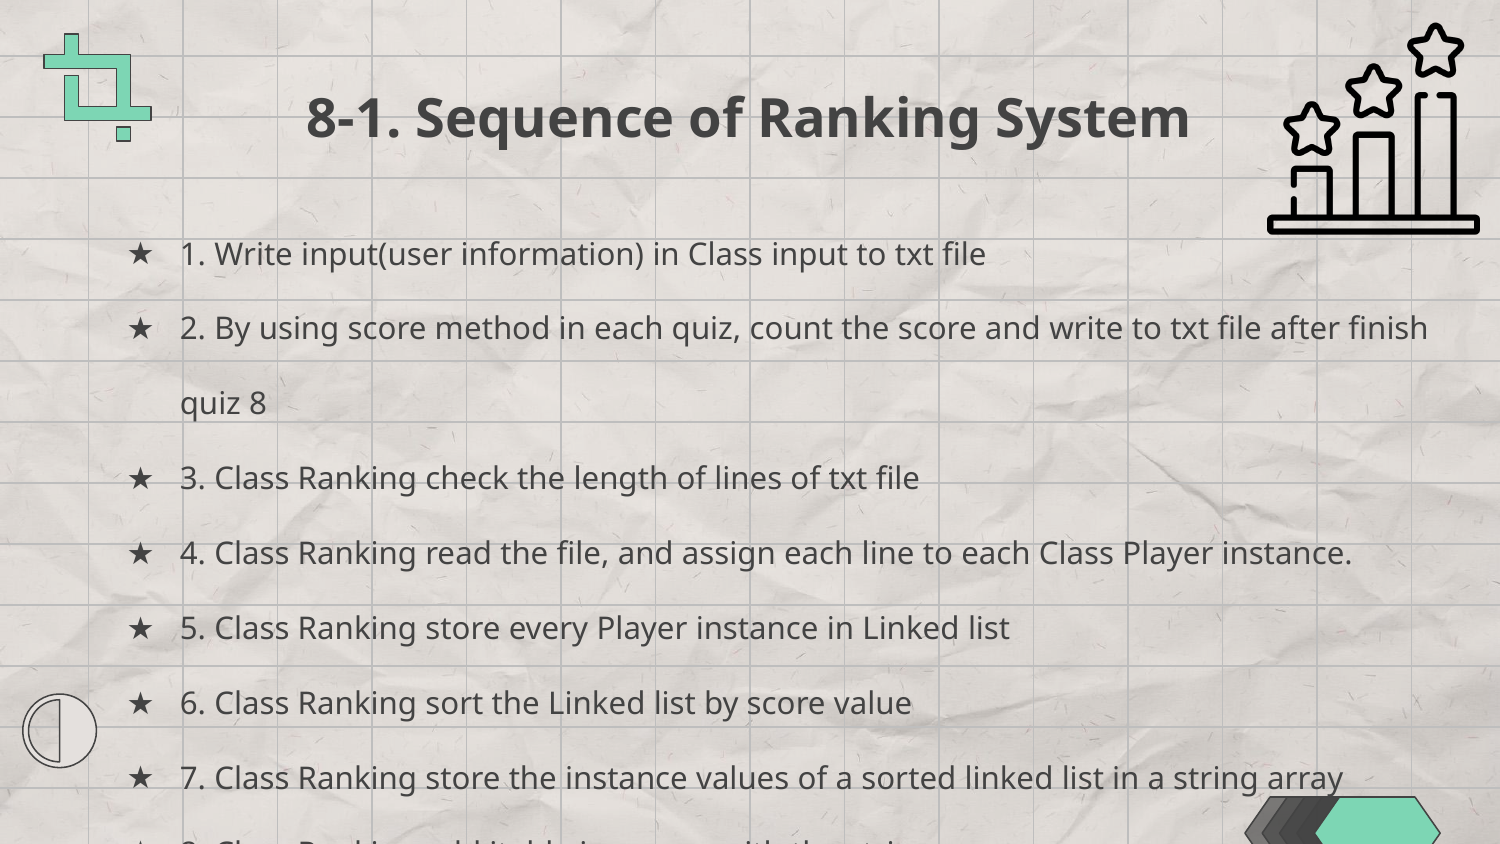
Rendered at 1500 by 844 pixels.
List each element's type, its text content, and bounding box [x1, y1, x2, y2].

title 1. Write input(user information) in Class input to txt file 2. By using score method in each quiz, count the score and write to txt file after finish quiz 8 3. Class Ranking check the length of lines of txt file 4. Class Ranking read the file, and assign each line to each Class Player instance. 5. Class Ranking store every Player instance in Linked list 6. Class Ranking sort the Linked list by score value 7. Class Ranking store the instance values of a sorted linked list in a string array 8. Class Ranking add jtable in screen with the string array [89, 181, 1499, 641]
title 8-1. Sequence of Ranking System [117, 68, 1262, 154]
picture [1267, 22, 1480, 236]
